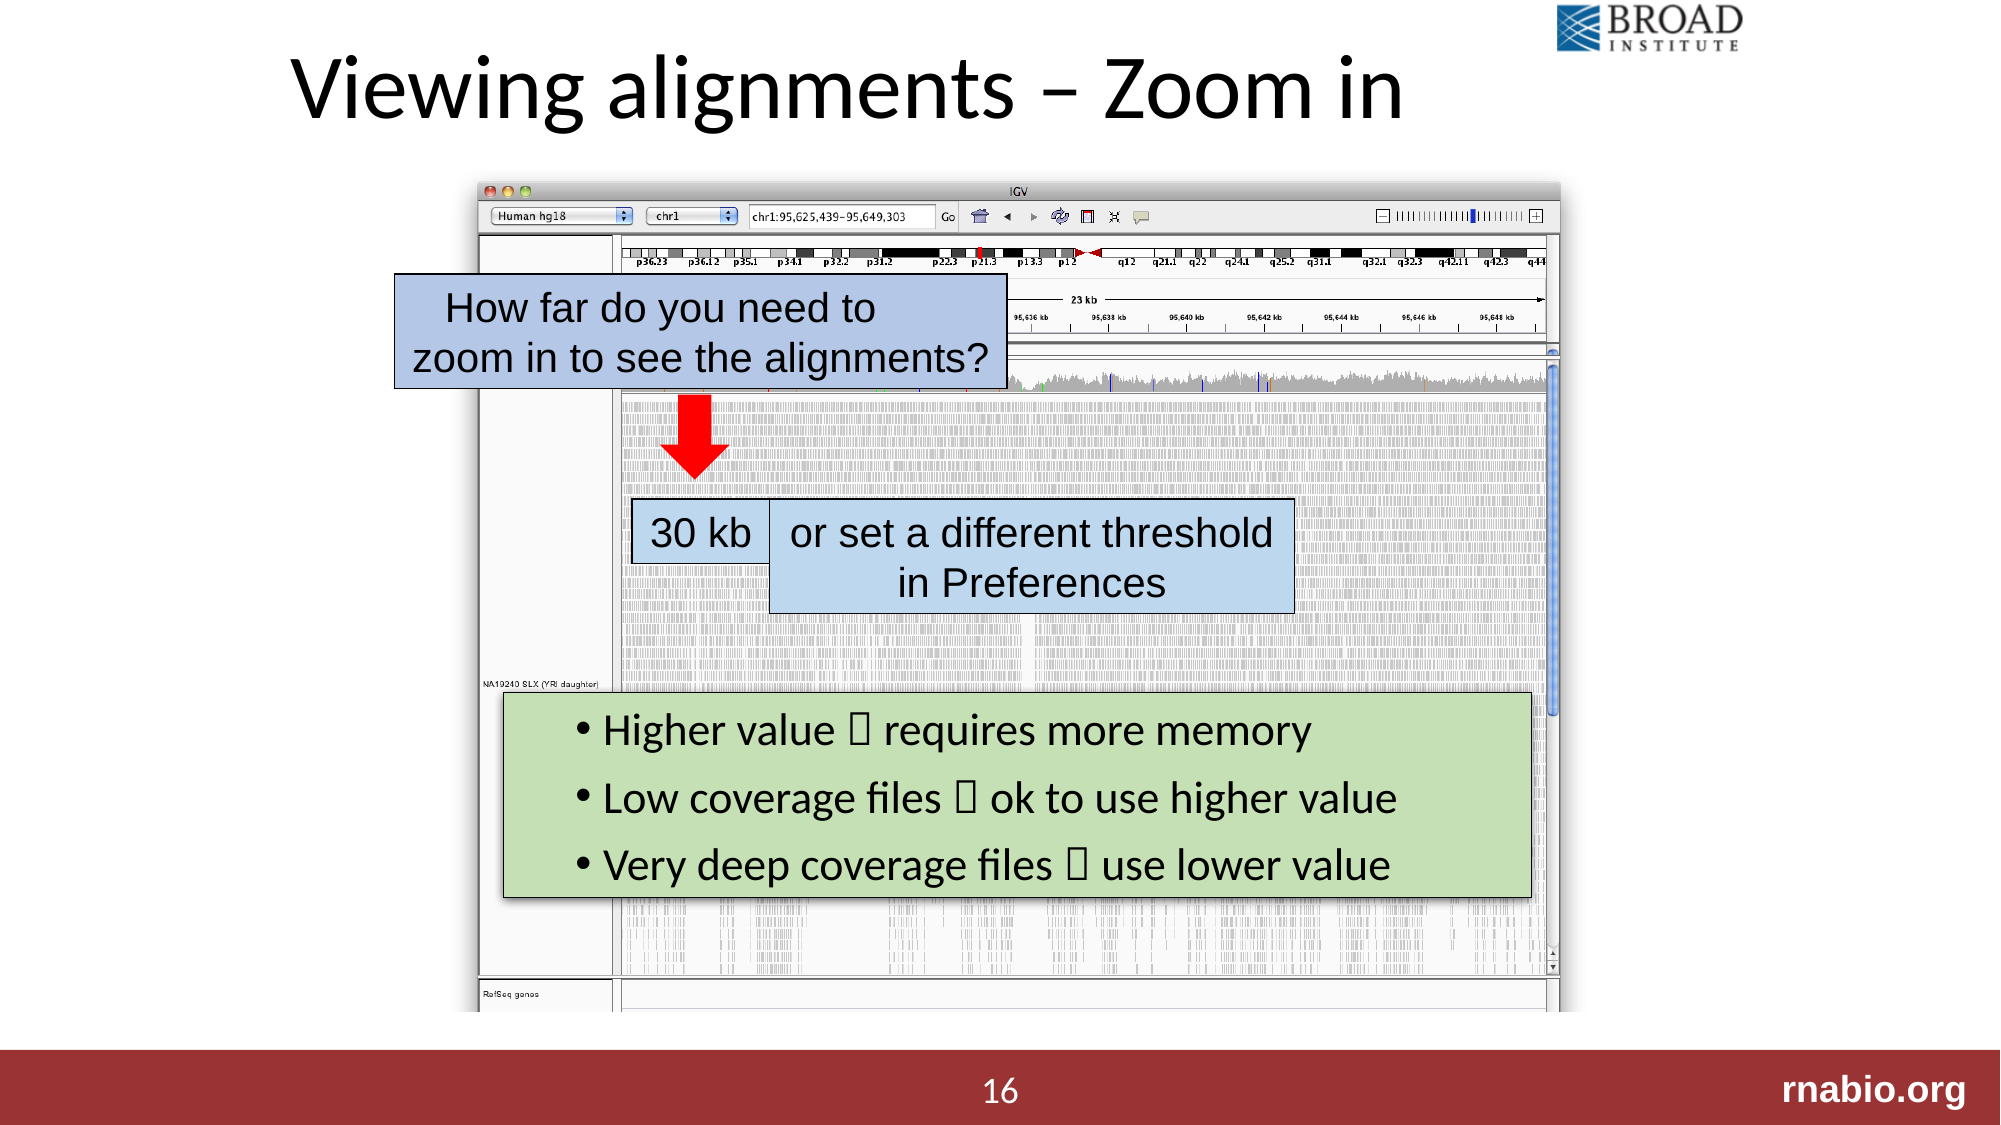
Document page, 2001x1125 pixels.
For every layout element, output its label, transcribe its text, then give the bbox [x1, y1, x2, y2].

text_box How far do you need to zoom in to see the alignments? [394, 273, 444, 389]
picture [444, 161, 1593, 1012]
picture [1555, 0, 1747, 57]
title Viewing alignments – Zoom in [275, 0, 1725, 183]
